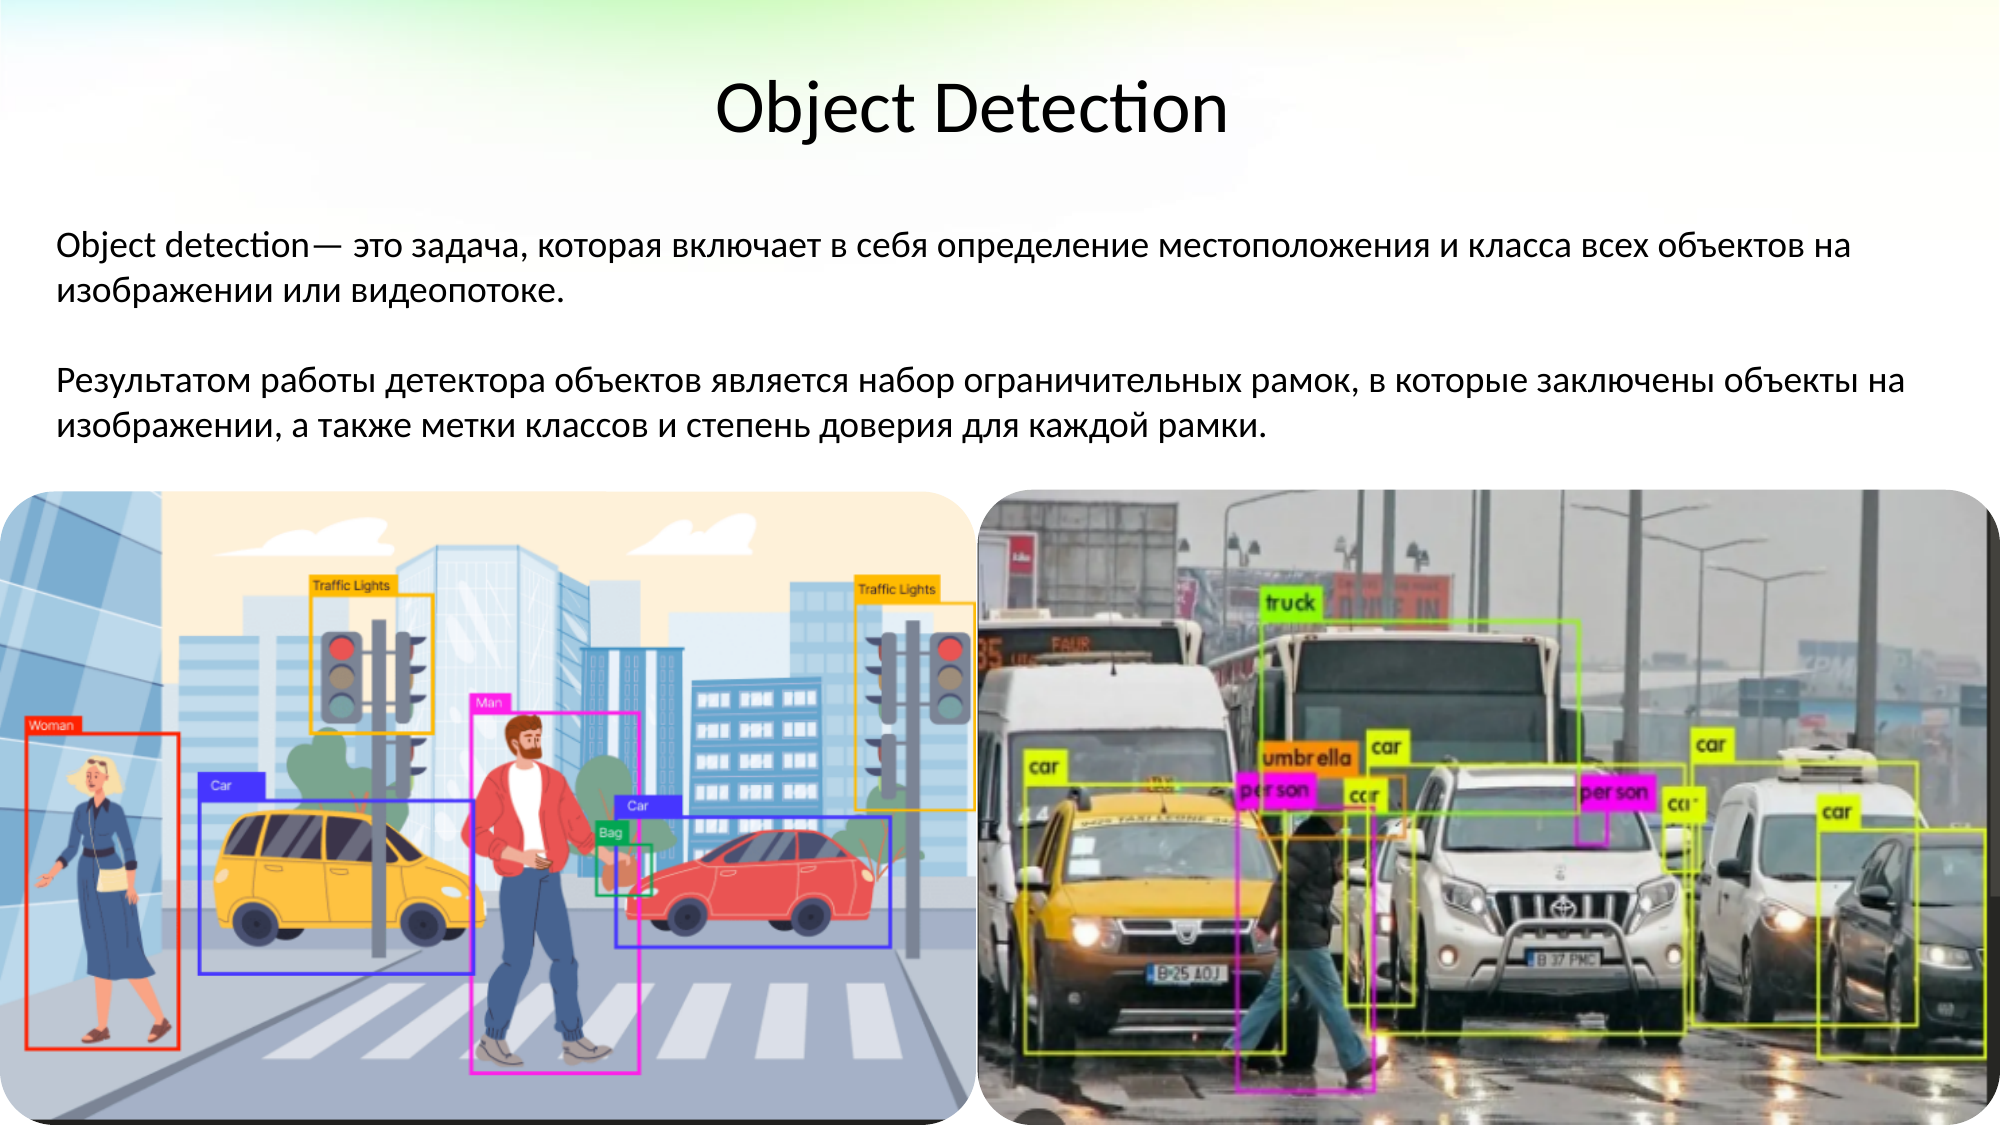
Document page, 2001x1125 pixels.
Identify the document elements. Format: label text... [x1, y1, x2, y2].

picture [977, 489, 2000, 1125]
text_box Object Detection [263, 49, 1683, 155]
picture [0, 491, 976, 1125]
text_box Object detection— это задача, которая включает в себя определение местоположения и класса всех объектов на изображении или видеопотоке. Результатом работы детектора объектов является набор ограничительных рамок, в которые заключены объекты на изображении, а также метки классов и степень доверия для каждой рамки. [41, 167, 1940, 497]
picture [0, 0, 2000, 272]
